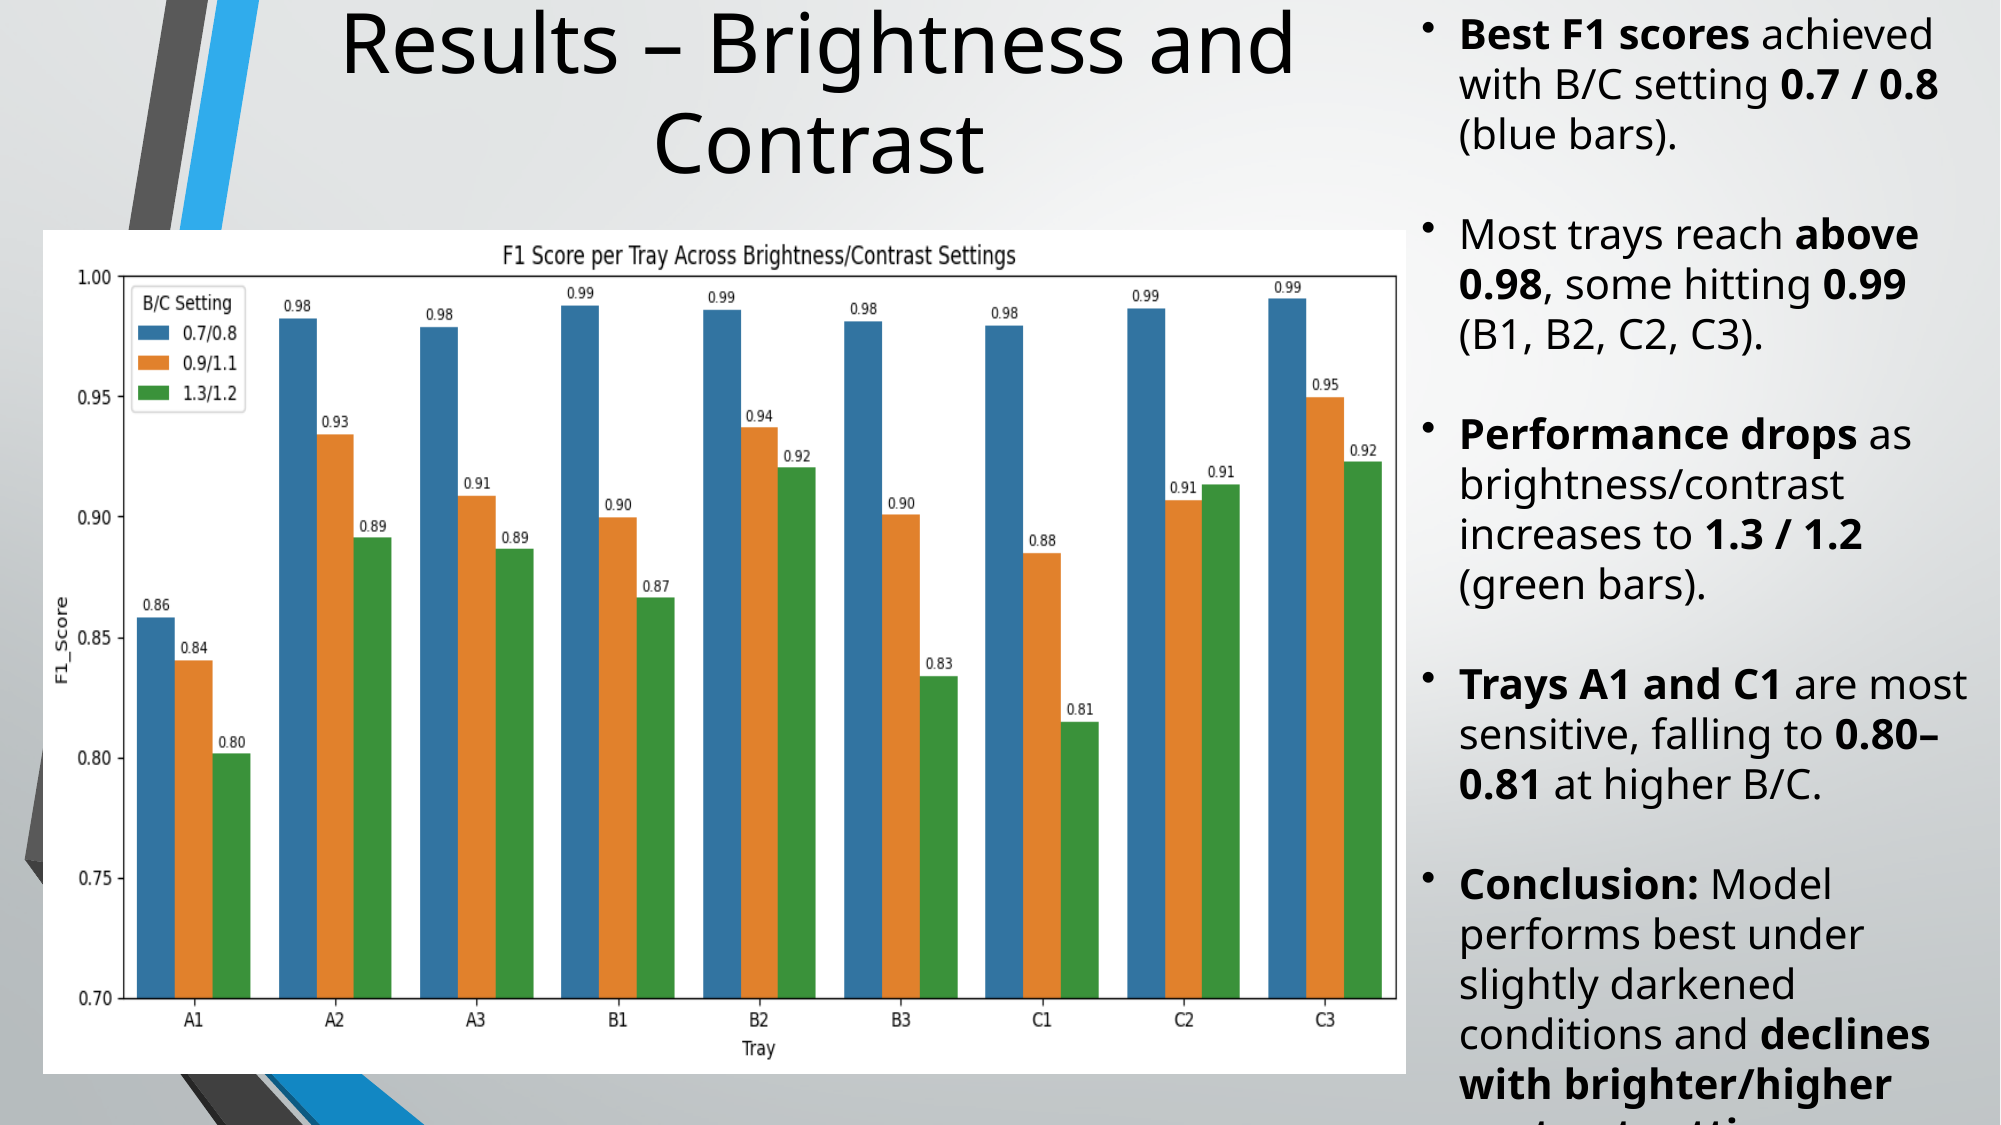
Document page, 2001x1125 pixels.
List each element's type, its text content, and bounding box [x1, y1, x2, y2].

text_box Best F1 scores achieved with B/C setting 0.7 / 0.8 (blue bars). Most trays reach above 0.98, some hitting 0.99 (B1, B2, C2, C3). Performance drops as brightness/contrast increases to 1.3 / 1.2 (green bars). Trays A1 and C1 are most sensitive, falling to 0.80–0.81 at higher B/C. Conclusion: Model performs best under slightly darkened conditions and declines with brighter/higher contrast settings. [1406, 0, 2000, 1125]
picture [43, 229, 1406, 1074]
title Results – Brightness and Contrast [210, 0, 1406, 229]
